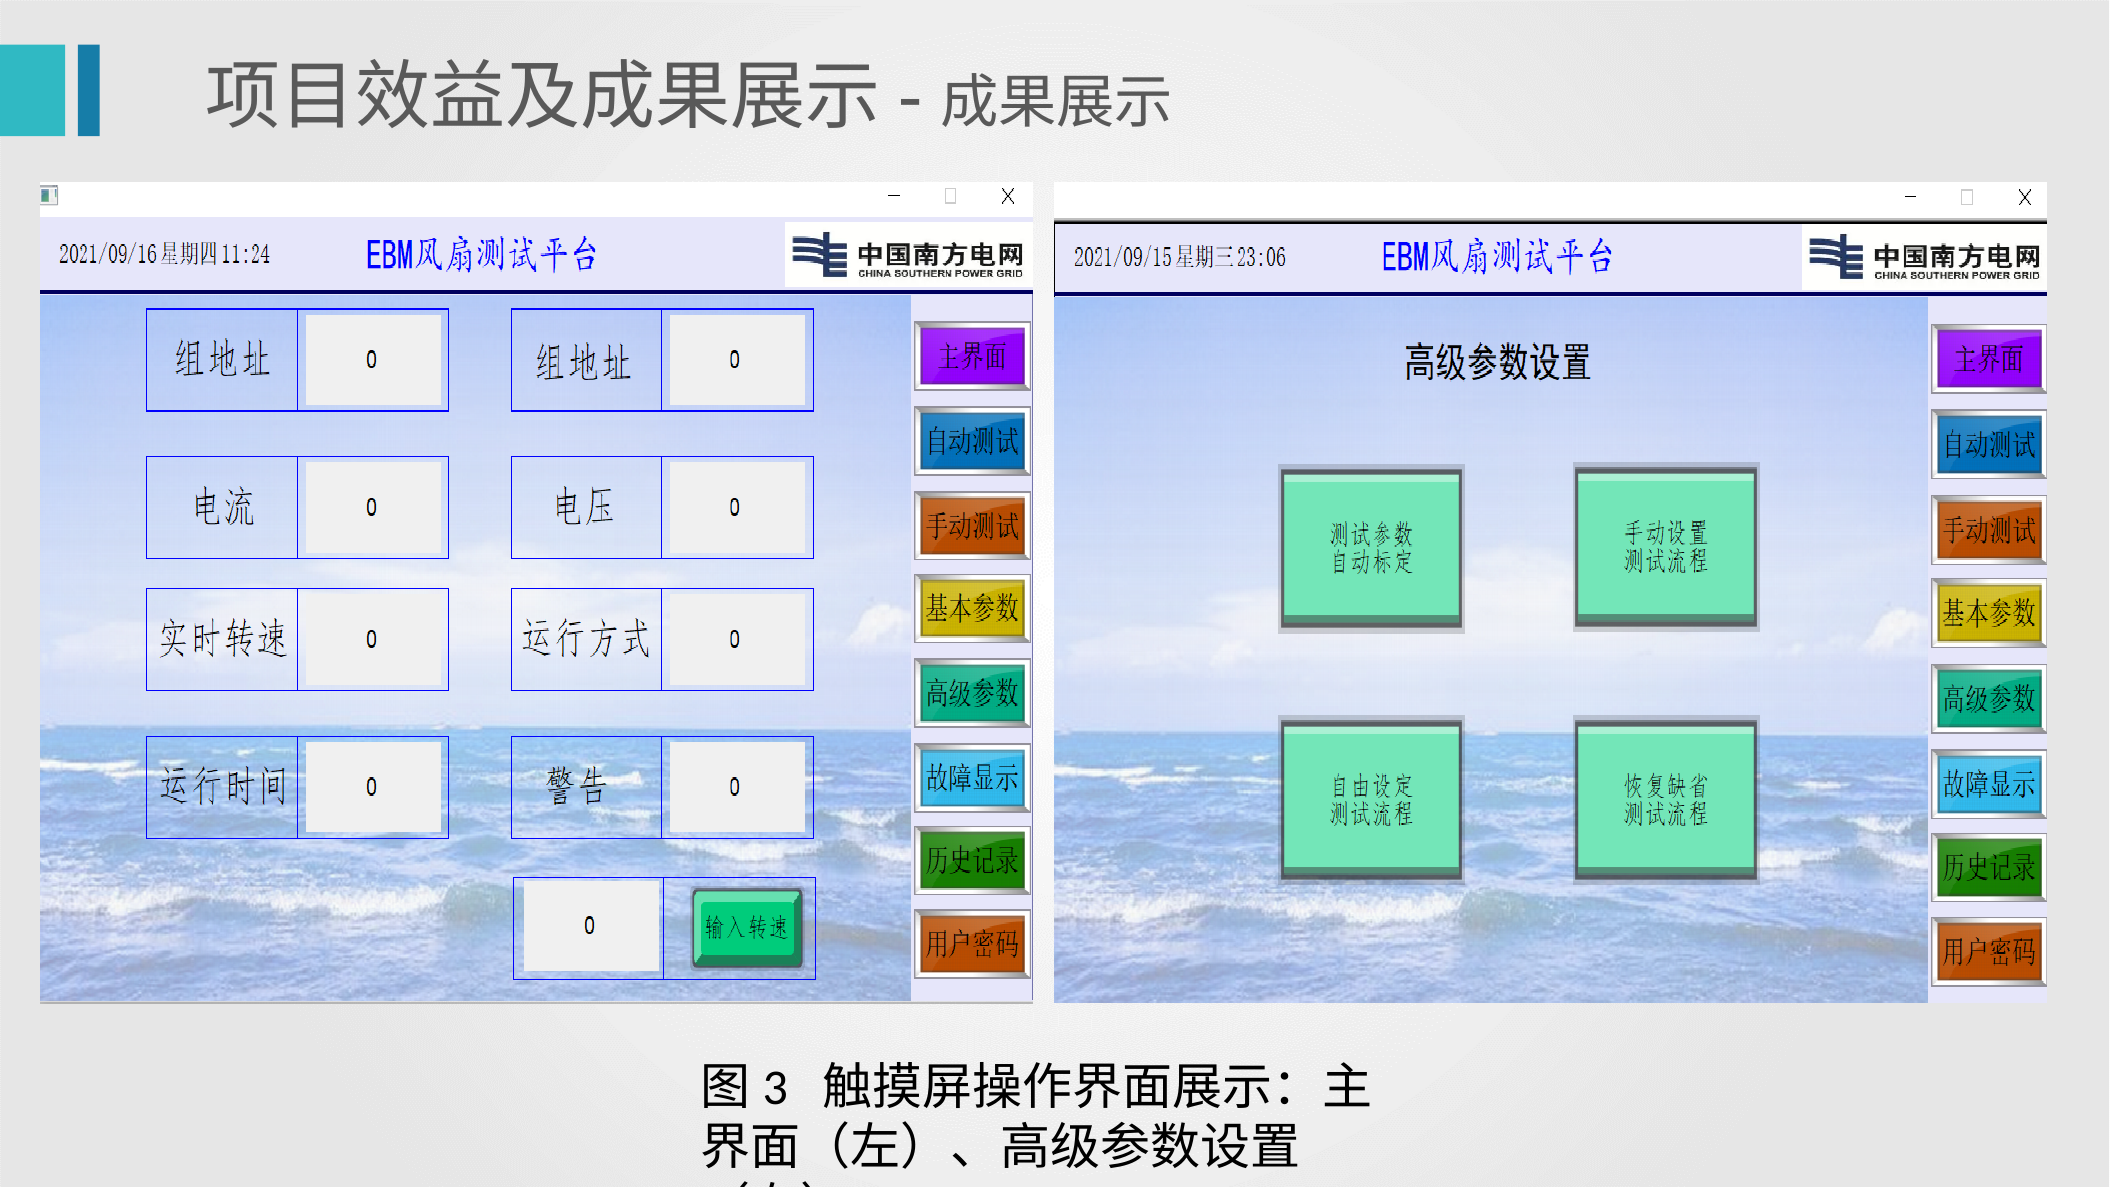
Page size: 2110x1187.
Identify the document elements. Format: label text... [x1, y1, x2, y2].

text_box 图3 触摸屏操作界面展示：主界面（左）、高级参数设置（右） [685, 1047, 1421, 1187]
picture [0, 0, 2110, 1187]
text_box 项目效益及成果展示-成果展示 [148, 47, 1231, 139]
